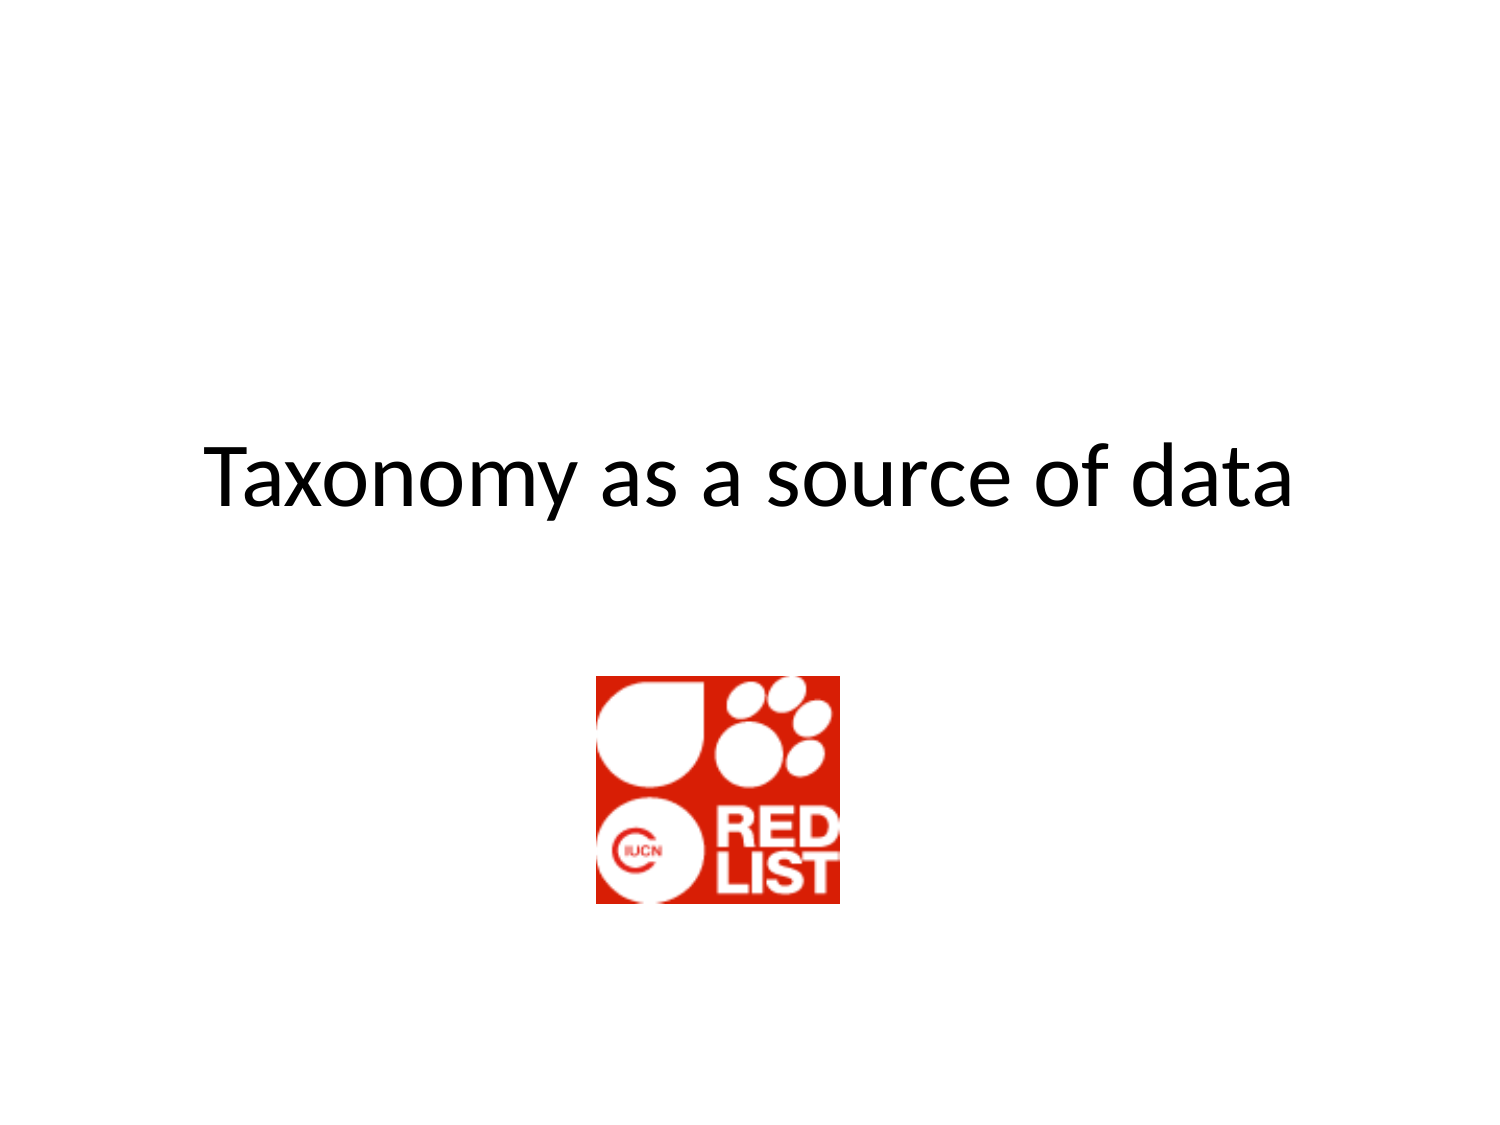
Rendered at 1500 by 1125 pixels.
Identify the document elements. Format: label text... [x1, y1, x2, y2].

title Taxonomy as a source of data [112, 349, 1388, 591]
picture [595, 675, 841, 904]
